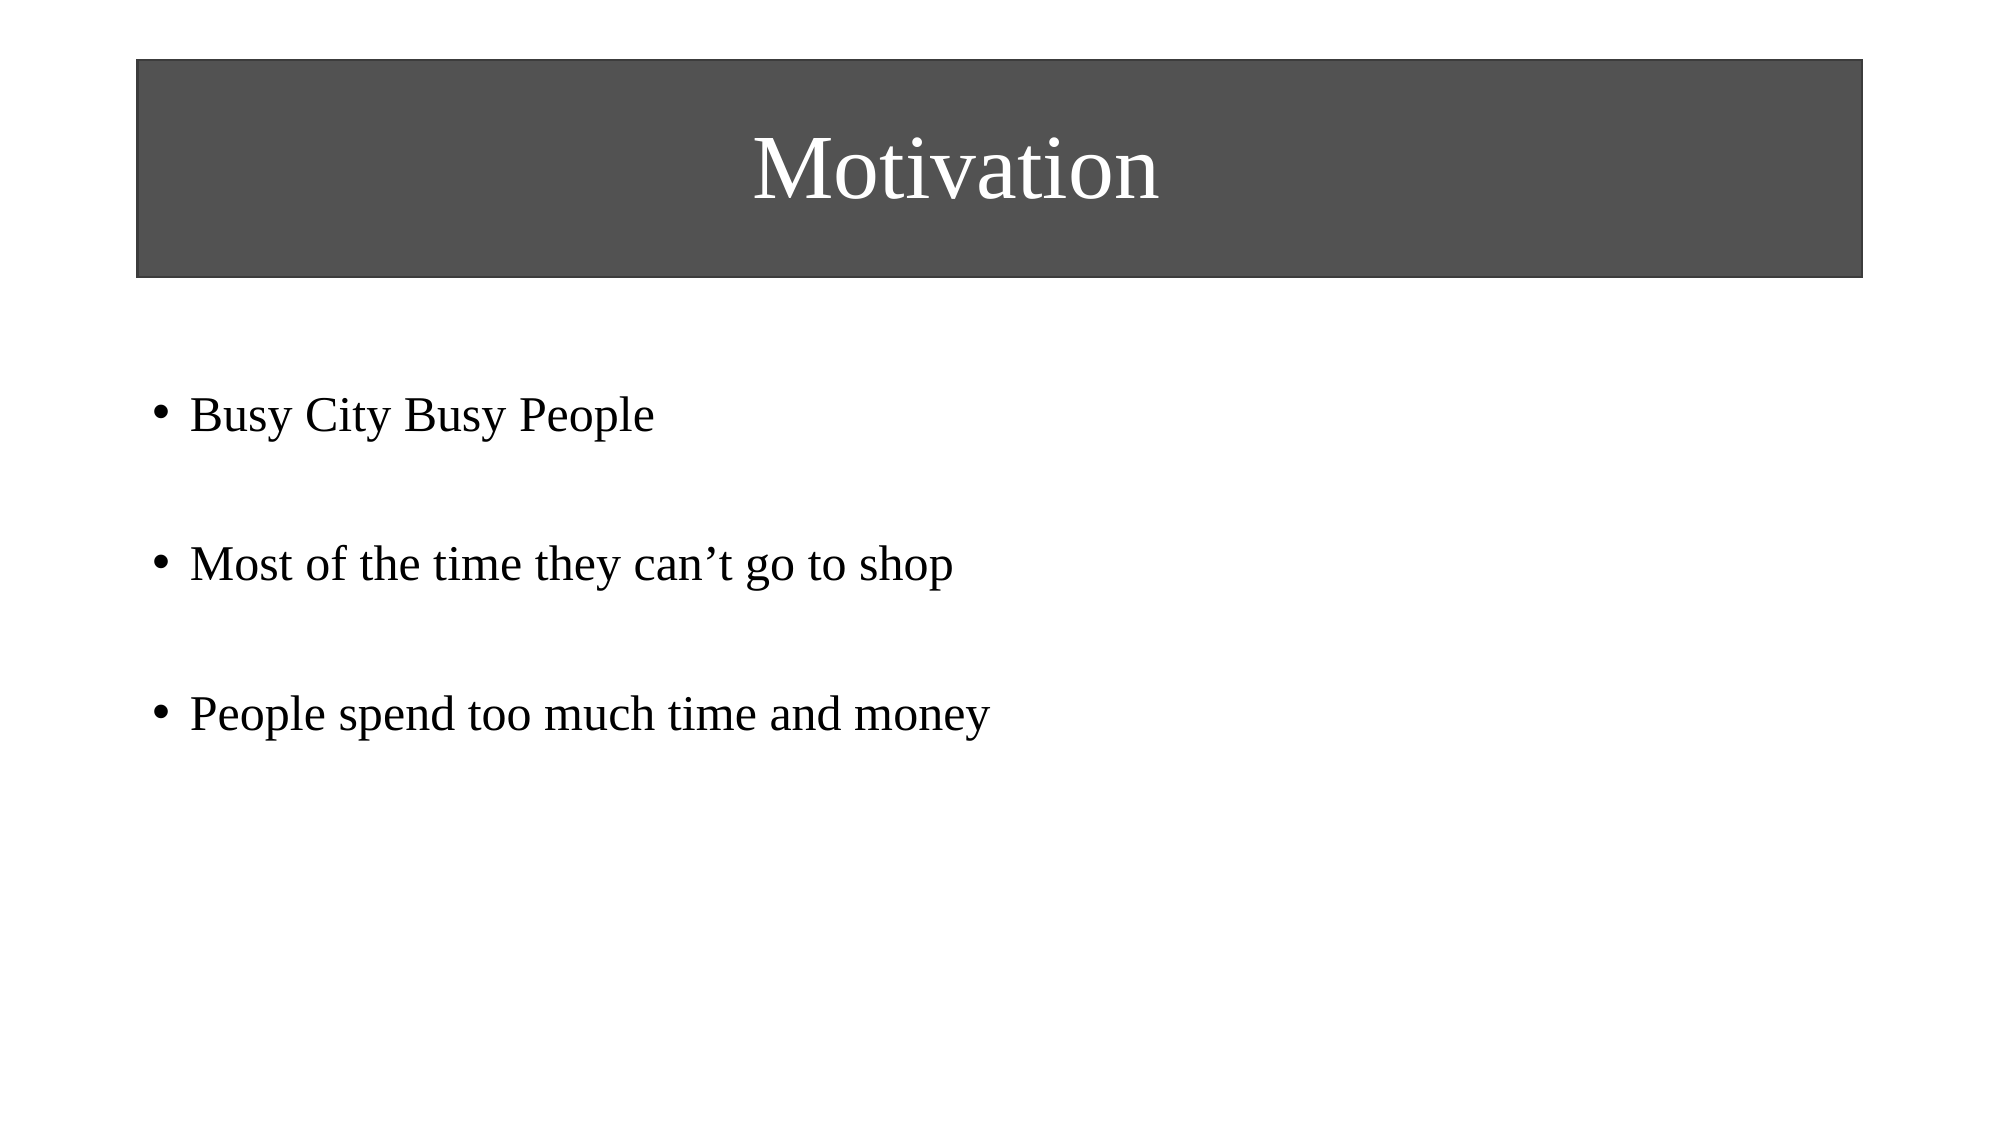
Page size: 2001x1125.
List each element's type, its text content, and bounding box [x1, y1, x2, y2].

title Motivation [136, 59, 1863, 278]
list Busy City Busy People Most of the time they can’t go to shop People spend too much time and money [137, 299, 1863, 1014]
